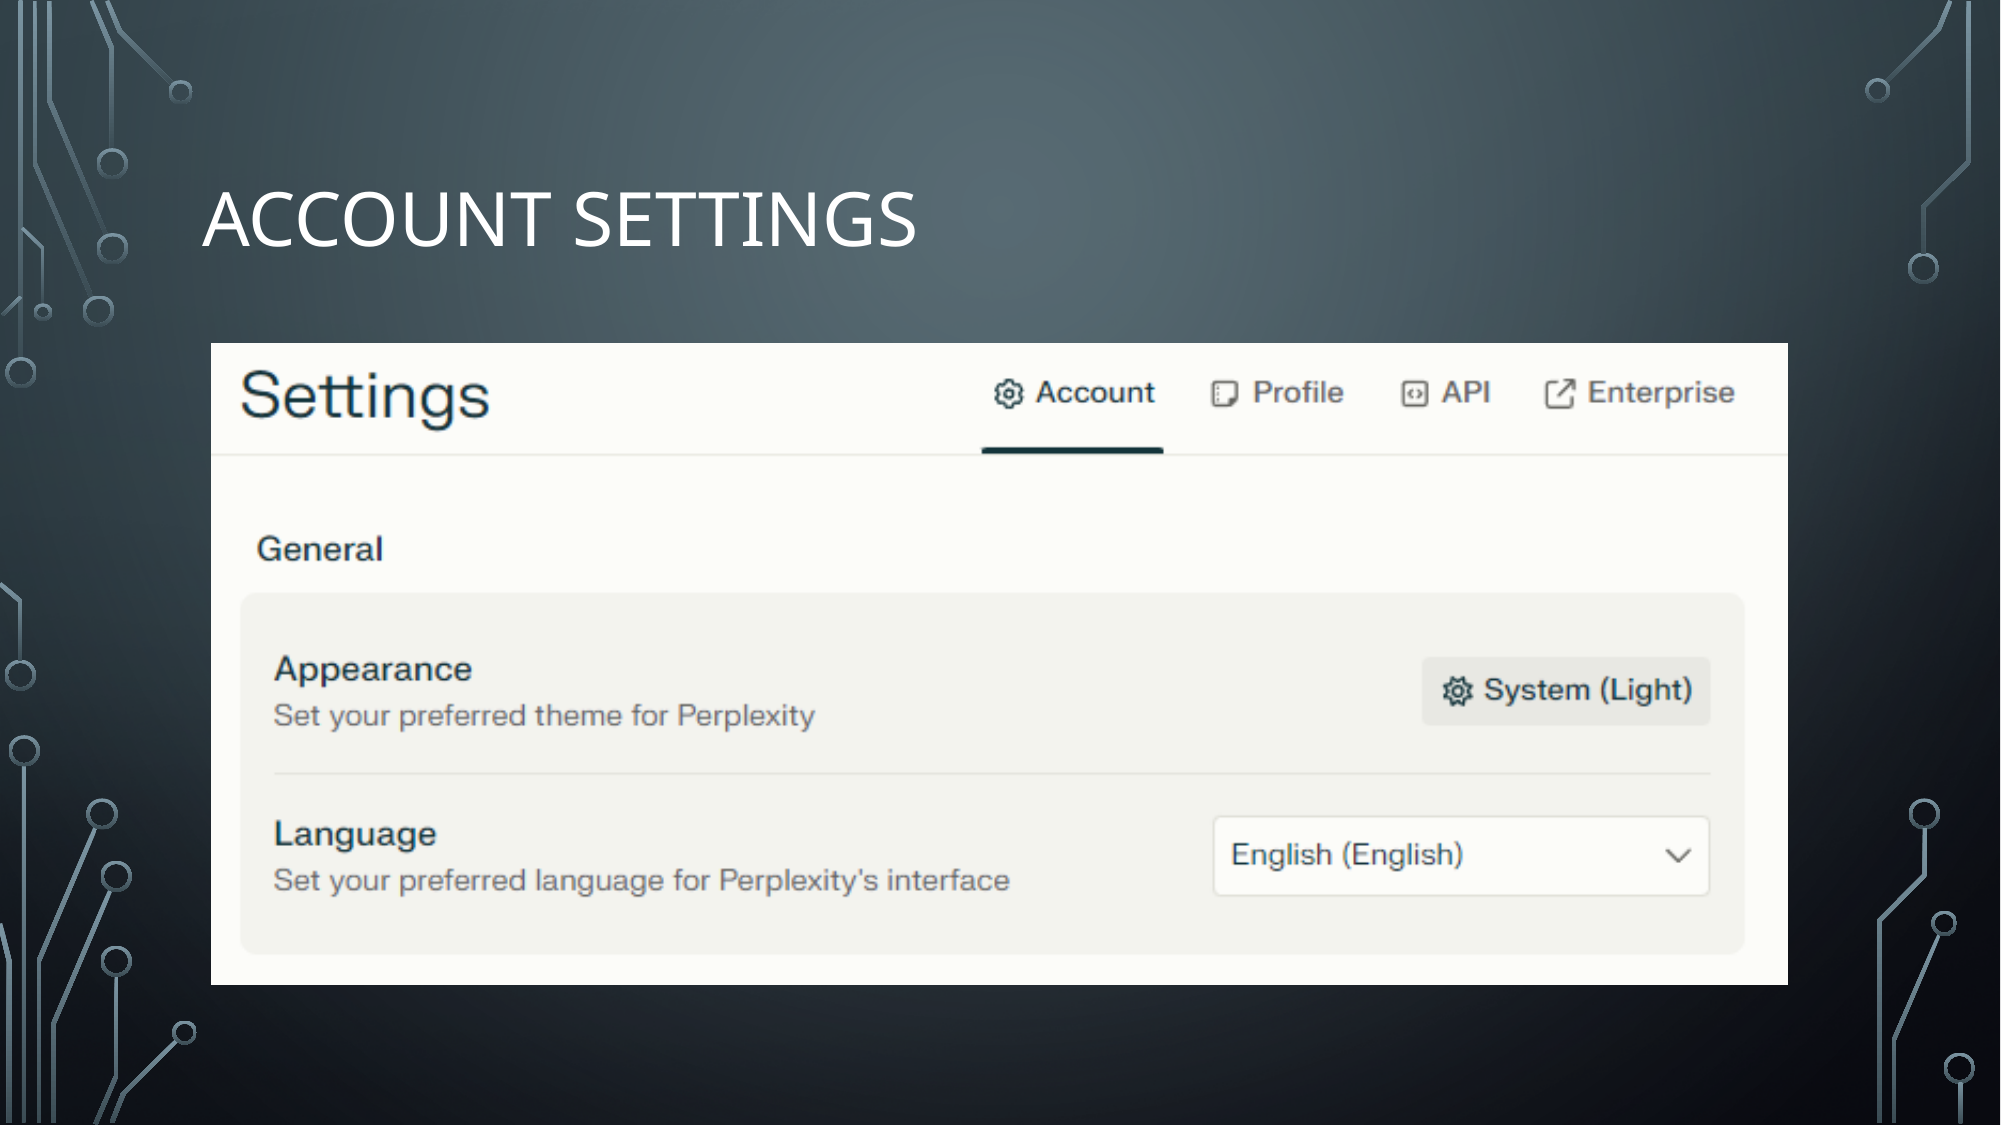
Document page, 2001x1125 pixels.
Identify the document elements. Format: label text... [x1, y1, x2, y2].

picture [211, 343, 1788, 985]
title Account settings [187, 101, 1813, 344]
